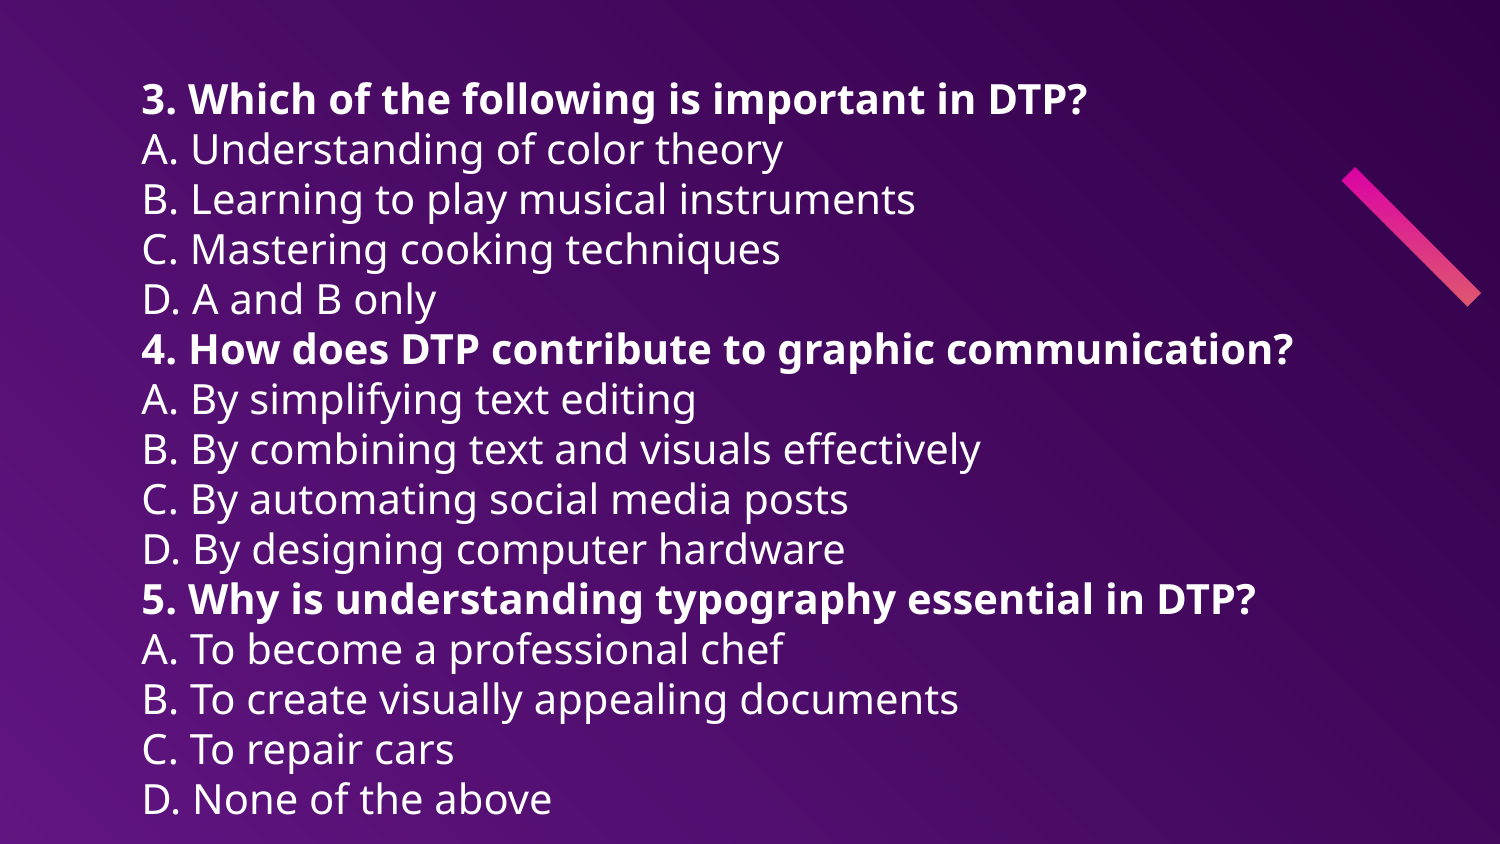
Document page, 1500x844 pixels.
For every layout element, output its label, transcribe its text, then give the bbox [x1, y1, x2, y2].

list 3. Which of the following is important in DTP? A. Understanding of color theory B. Learning to play musical instruments C. Mastering cooking techniques D. A and B only 4. How does DTP contribute to graphic communication? A. By simplifying text editing B. By combining text and visuals effectively C. By automating social media posts D. By designing computer hardware 5. Why is understanding typography essential in DTP? A. To become a professional chef B. To create visually appealing documents C. To repair cars D. None of the above [105, 57, 1456, 750]
